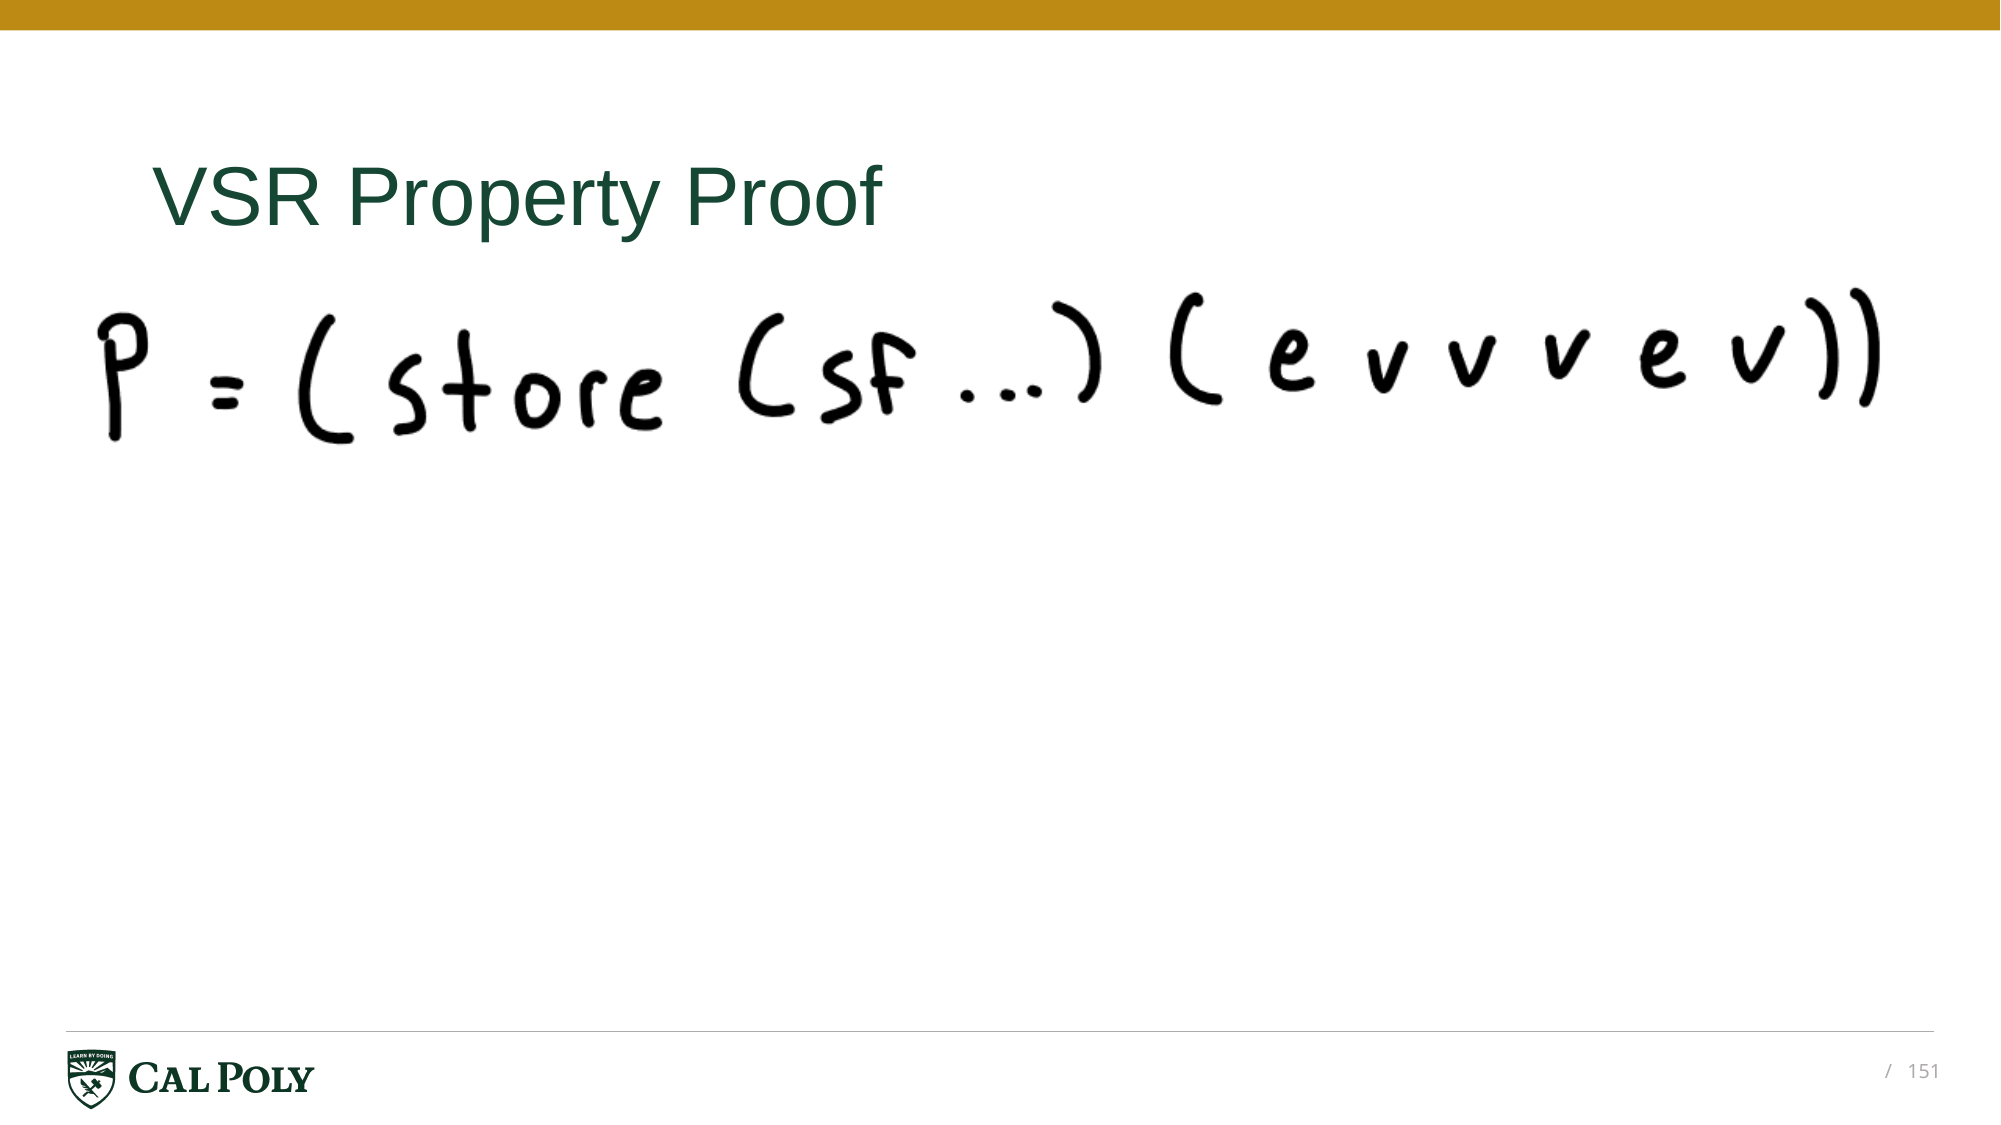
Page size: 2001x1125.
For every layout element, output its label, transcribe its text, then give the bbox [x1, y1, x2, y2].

picture [43, 1025, 338, 1125]
picture [59, 249, 1941, 455]
title VSR Property Proof [137, 147, 1888, 246]
slide_number / 151 [1866, 1041, 1956, 1102]
